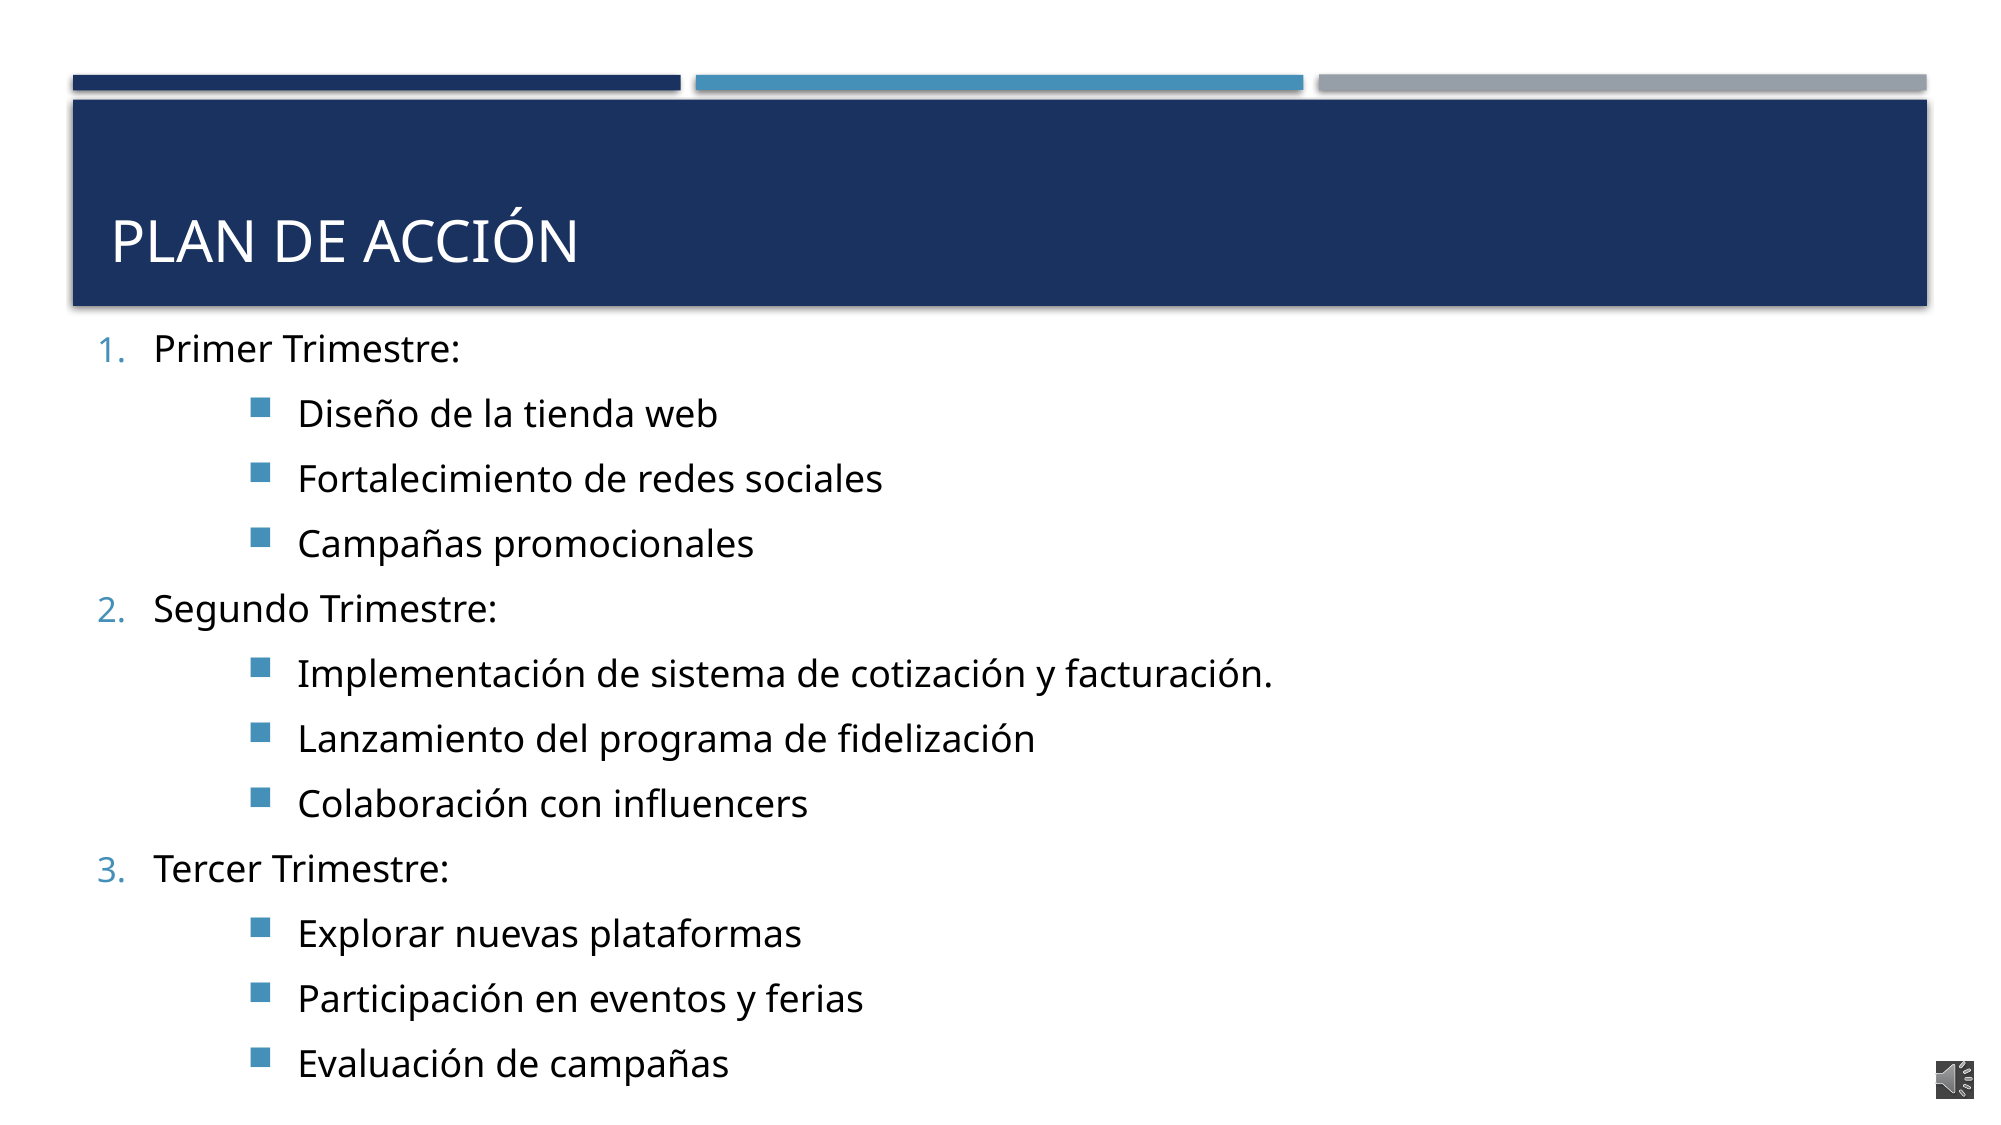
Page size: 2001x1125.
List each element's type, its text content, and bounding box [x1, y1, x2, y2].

title Plan de Acción [95, 119, 1905, 282]
picture [1934, 1059, 1976, 1101]
text_box Primer Trimestre: Diseño de la tienda web Fortalecimiento de redes sociales Campañas promocionales Segundo Trimestre: Implementación de sistema de cotización y facturación. Lanzamiento del programa de fidelización Colaboración con influencers Tercer Trimestre: Explorar nuevas plataformas Participación en eventos y ferias Evaluación de campañas [82, 317, 1955, 1093]
